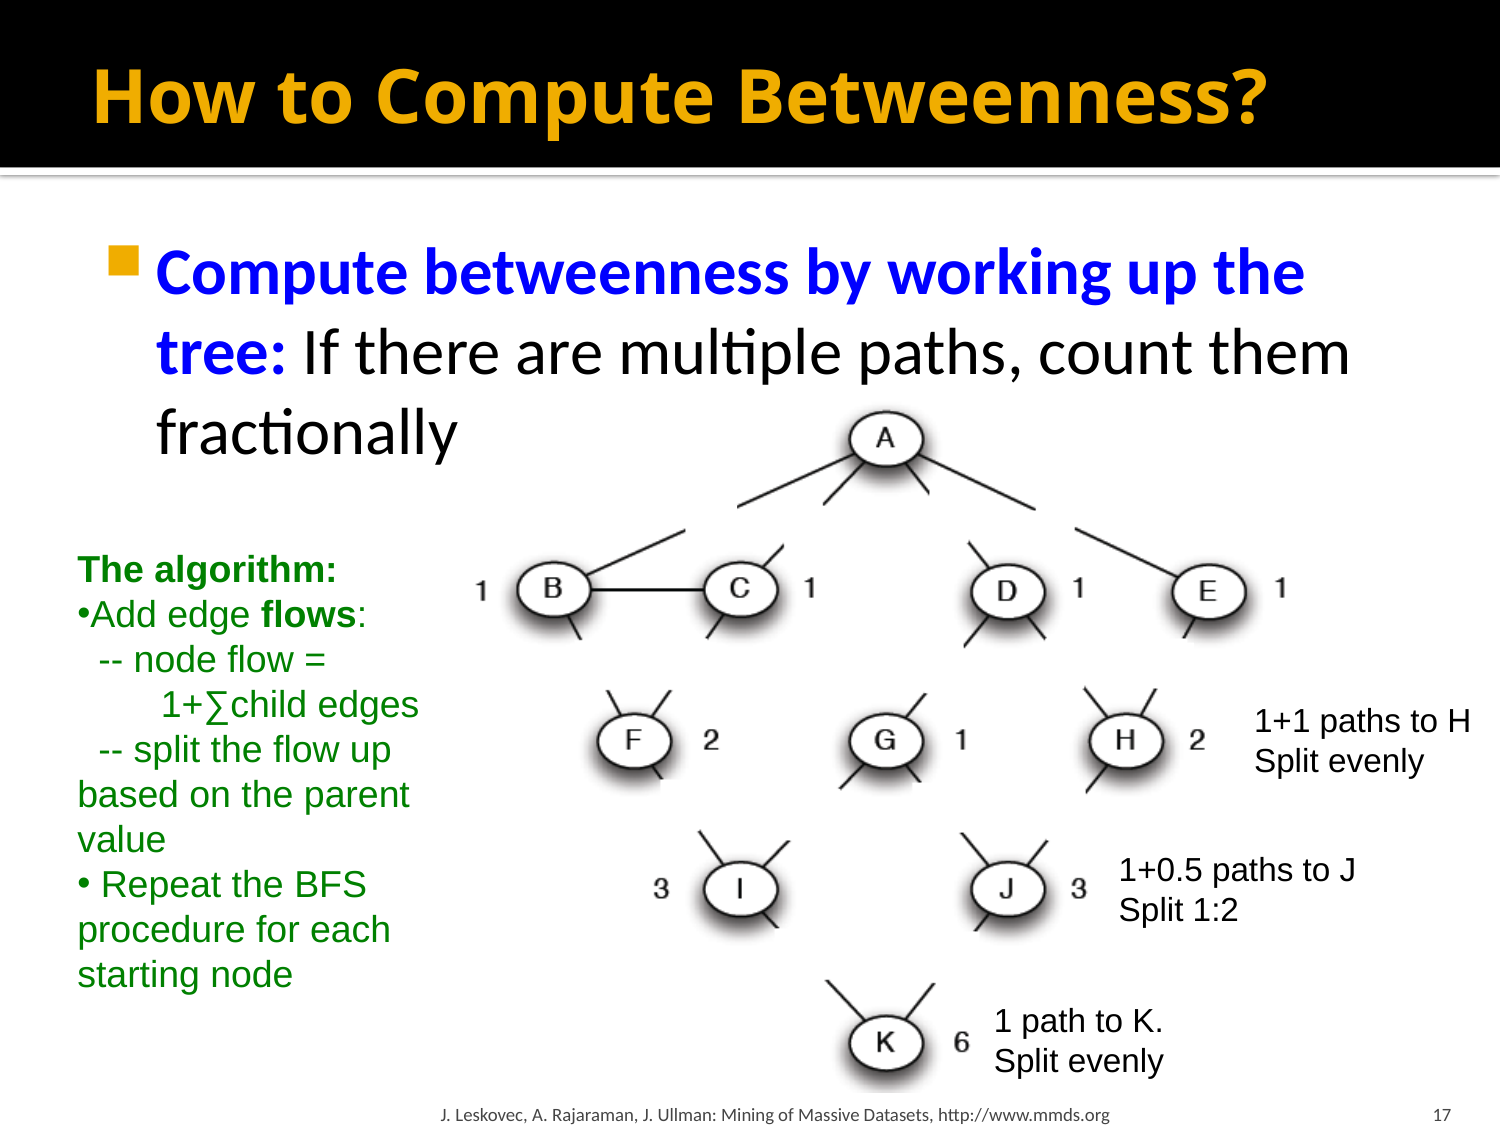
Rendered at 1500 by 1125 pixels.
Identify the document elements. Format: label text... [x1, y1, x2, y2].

text_box 1+0.5 paths to J Split 1:2 [1321, 840, 1372, 936]
text_box 1+1 paths to H Split evenly [1321, 691, 1487, 787]
slide_number 17 [1345, 1080, 1467, 1125]
list Compute betweenness by working up the tree: If there are multiple paths, count them fractionally [75, 212, 1425, 500]
picture [462, 399, 1316, 1093]
footer J. Leskovec, A. Rajaraman, J. Ullman: Mining of Massive Datasets, http://www.mmds.org [433, 1080, 1337, 1125]
title How to Compute Betweenness? [75, 12, 1425, 175]
